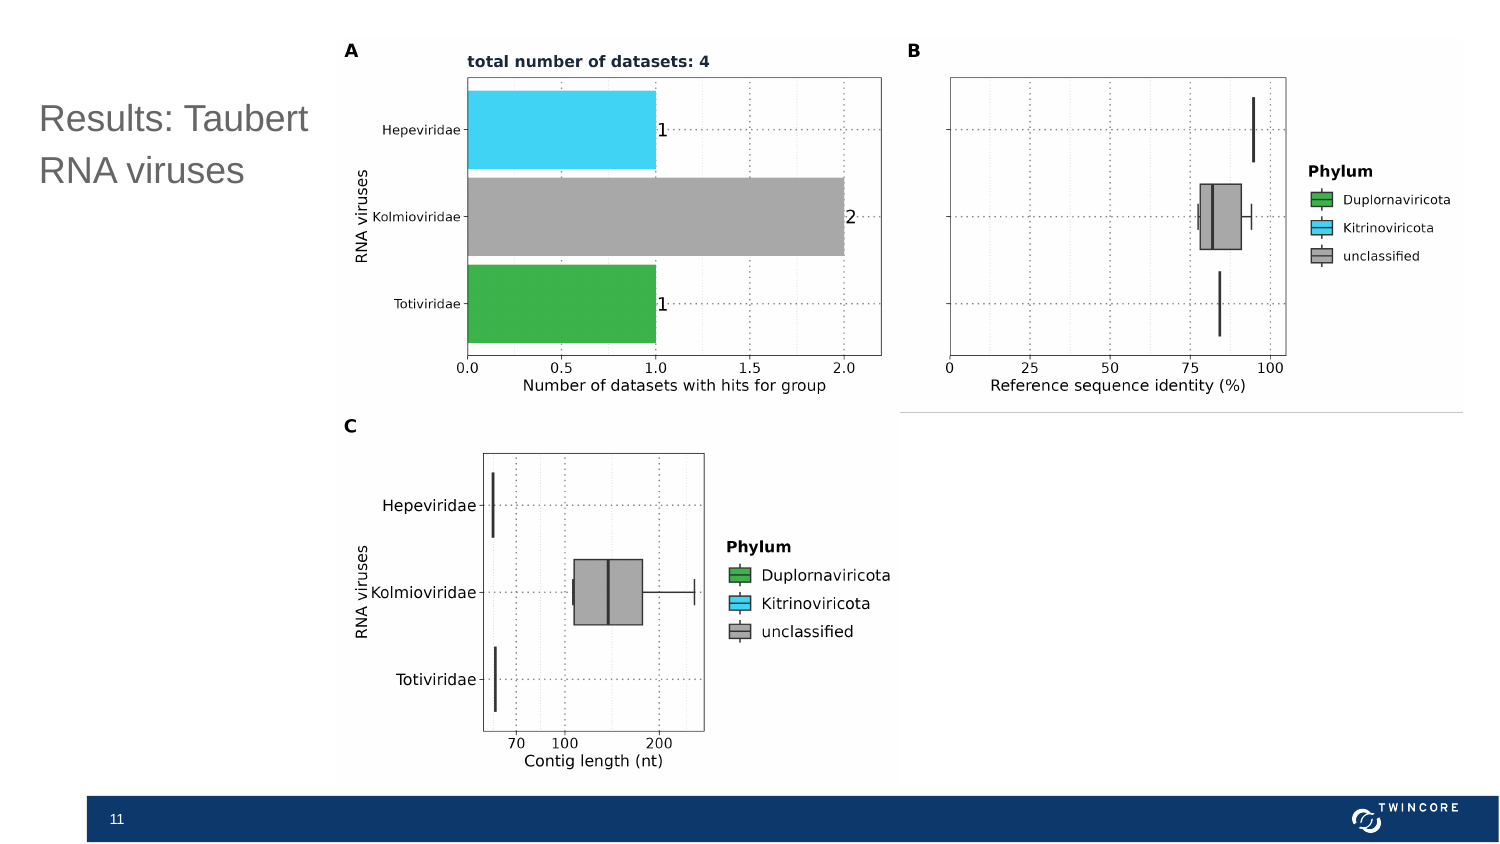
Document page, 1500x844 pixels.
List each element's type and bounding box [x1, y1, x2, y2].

picture [337, 37, 1463, 788]
picture [1352, 803, 1458, 833]
